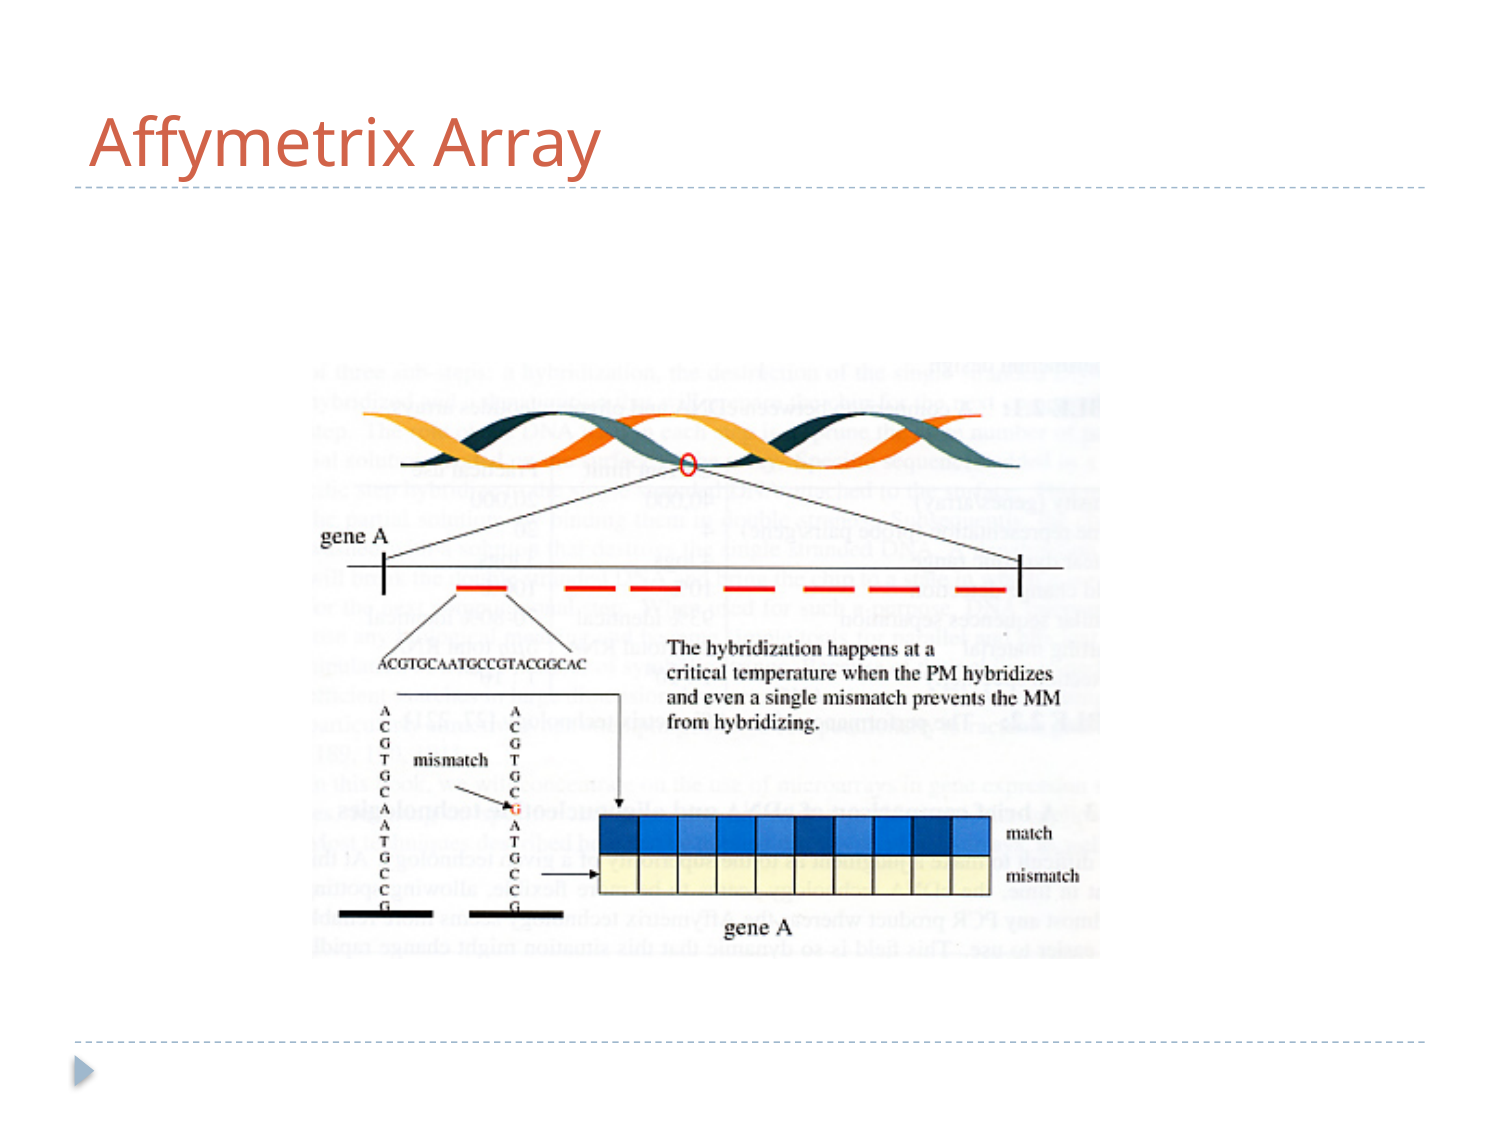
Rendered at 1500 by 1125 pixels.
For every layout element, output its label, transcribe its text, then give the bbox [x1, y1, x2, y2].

picture [312, 362, 1101, 960]
title Affymetrix Array [75, 24, 1425, 188]
